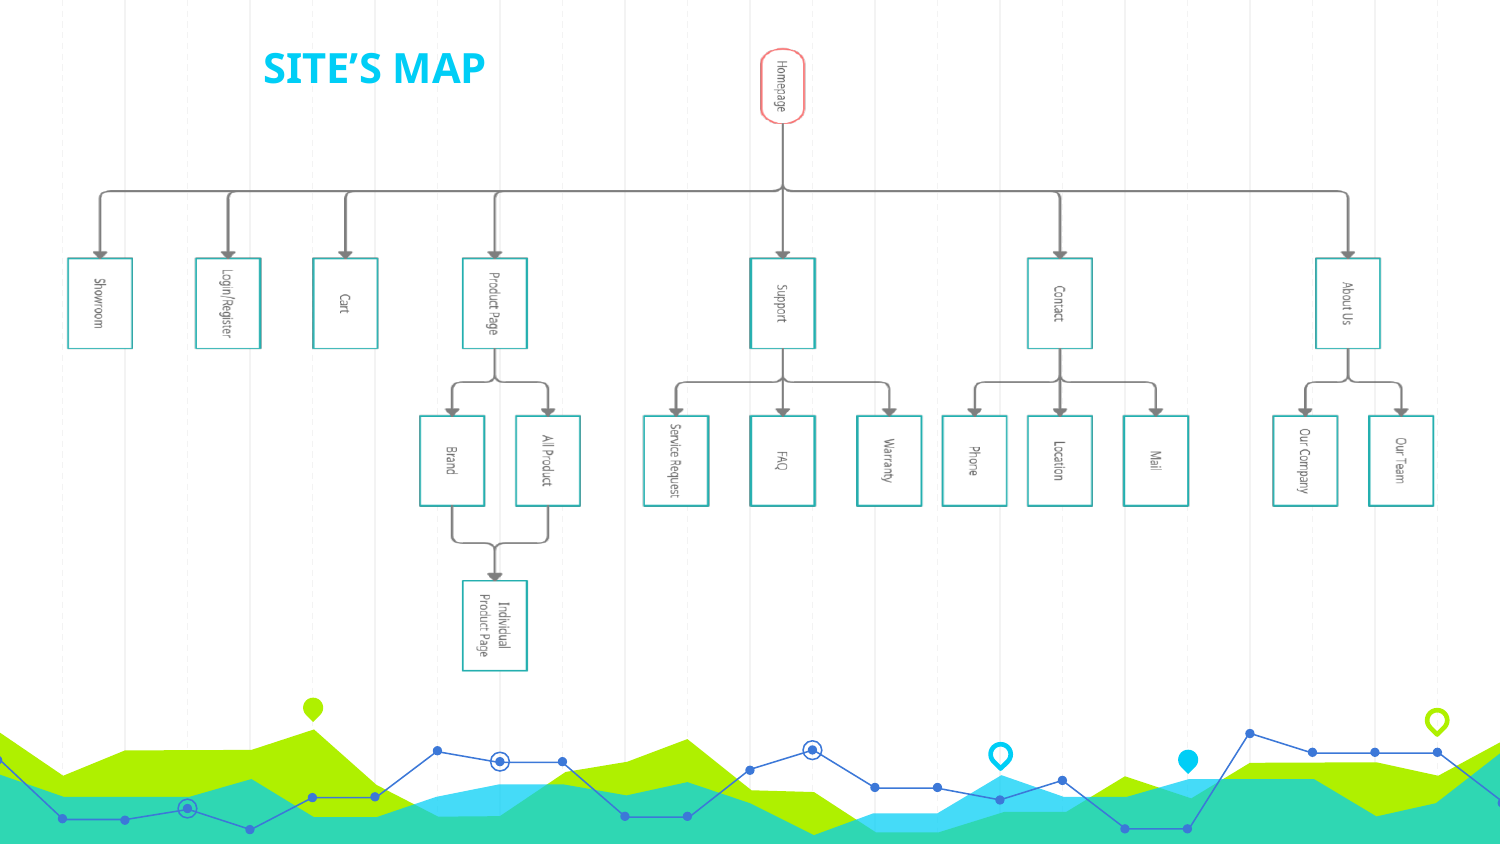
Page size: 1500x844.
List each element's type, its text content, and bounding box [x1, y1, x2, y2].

picture [48, 0, 1453, 844]
title SITE’S MAP [176, 33, 419, 107]
